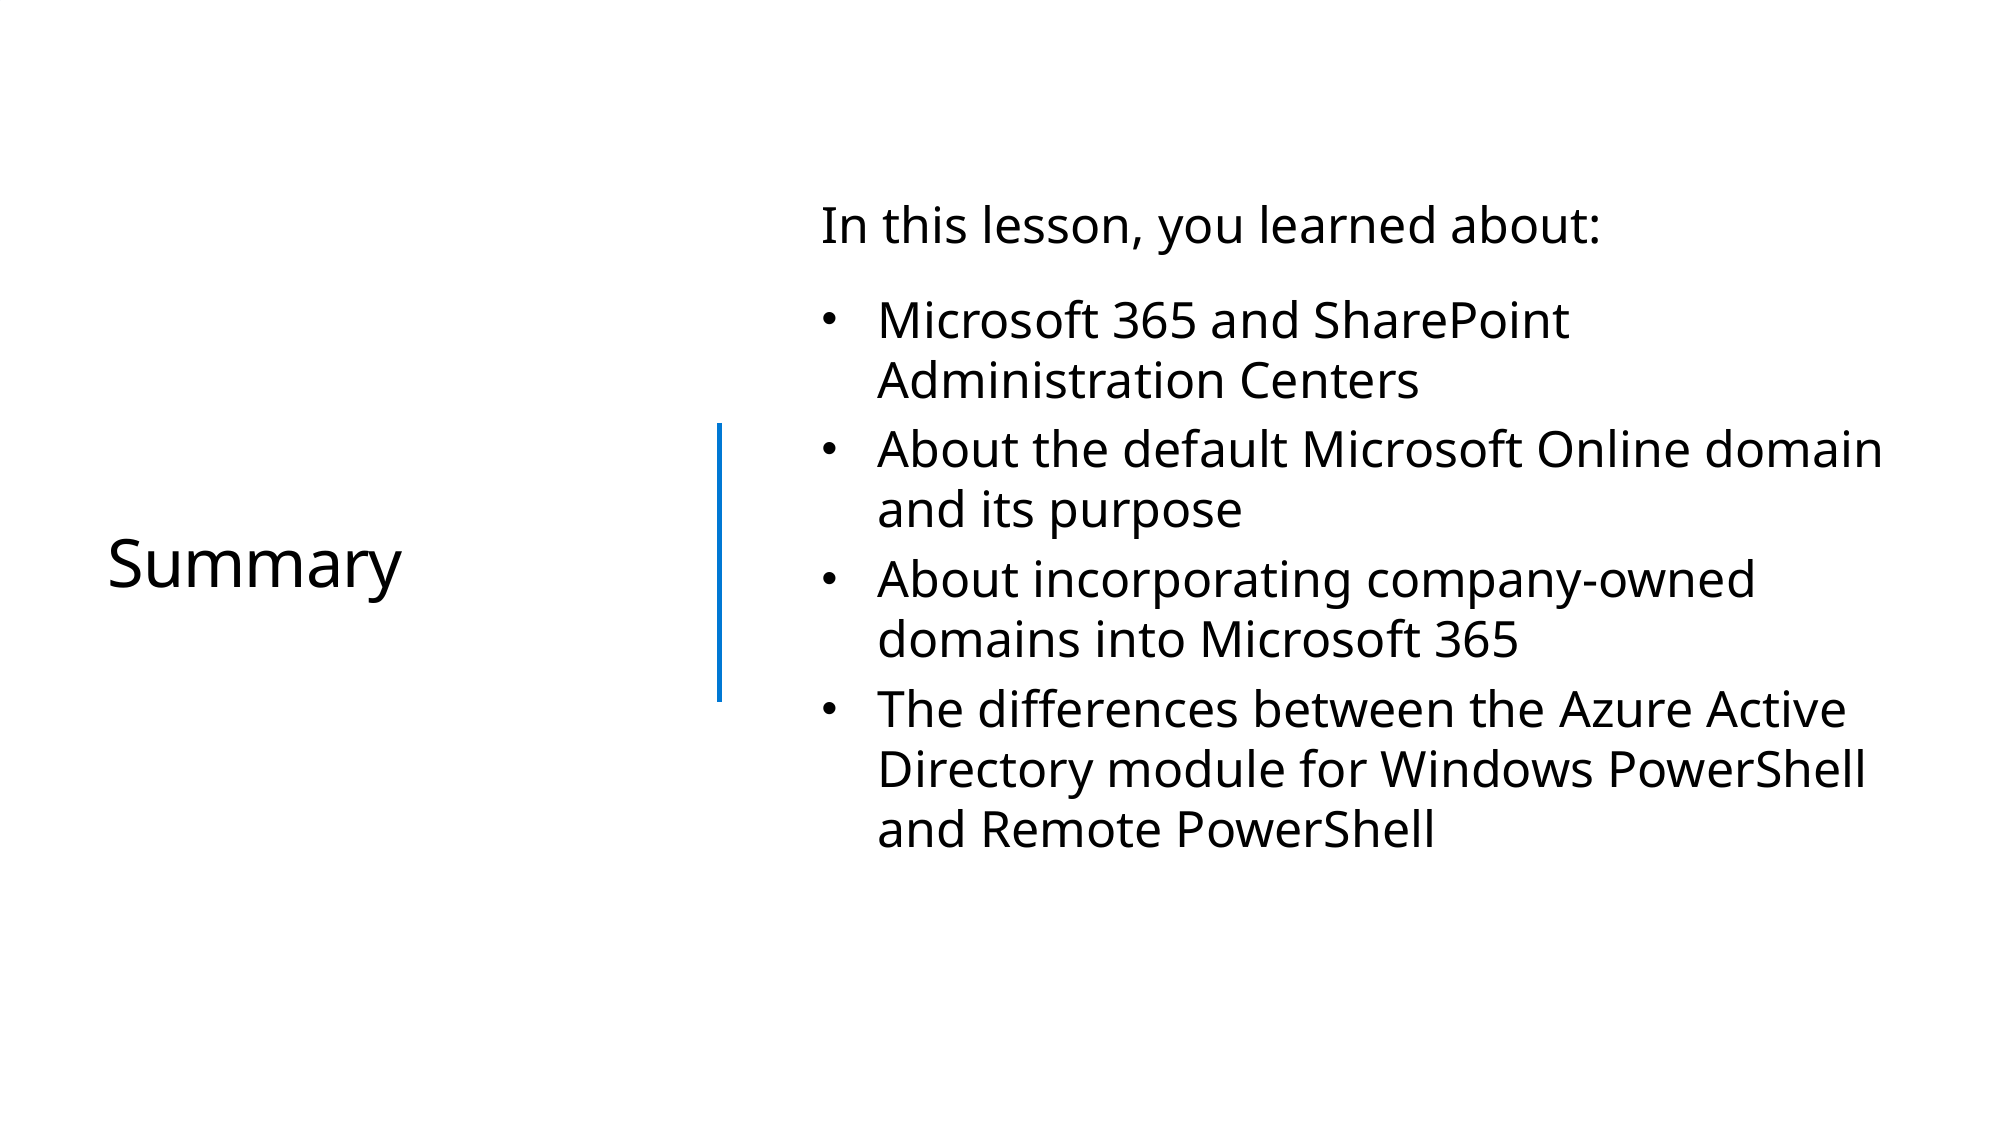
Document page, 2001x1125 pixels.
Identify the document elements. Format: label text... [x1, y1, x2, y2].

list In this lesson, you learned about: Microsoft 365 and SharePoint Administration Centers About the default Microsoft Online domain and its purpose About incorporating company-owned domains into Microsoft 365 The differences between the Azure Active Directory module for Windows PowerShell and Remote PowerShell [821, 103, 1893, 1022]
title Summary [107, 103, 619, 1022]
